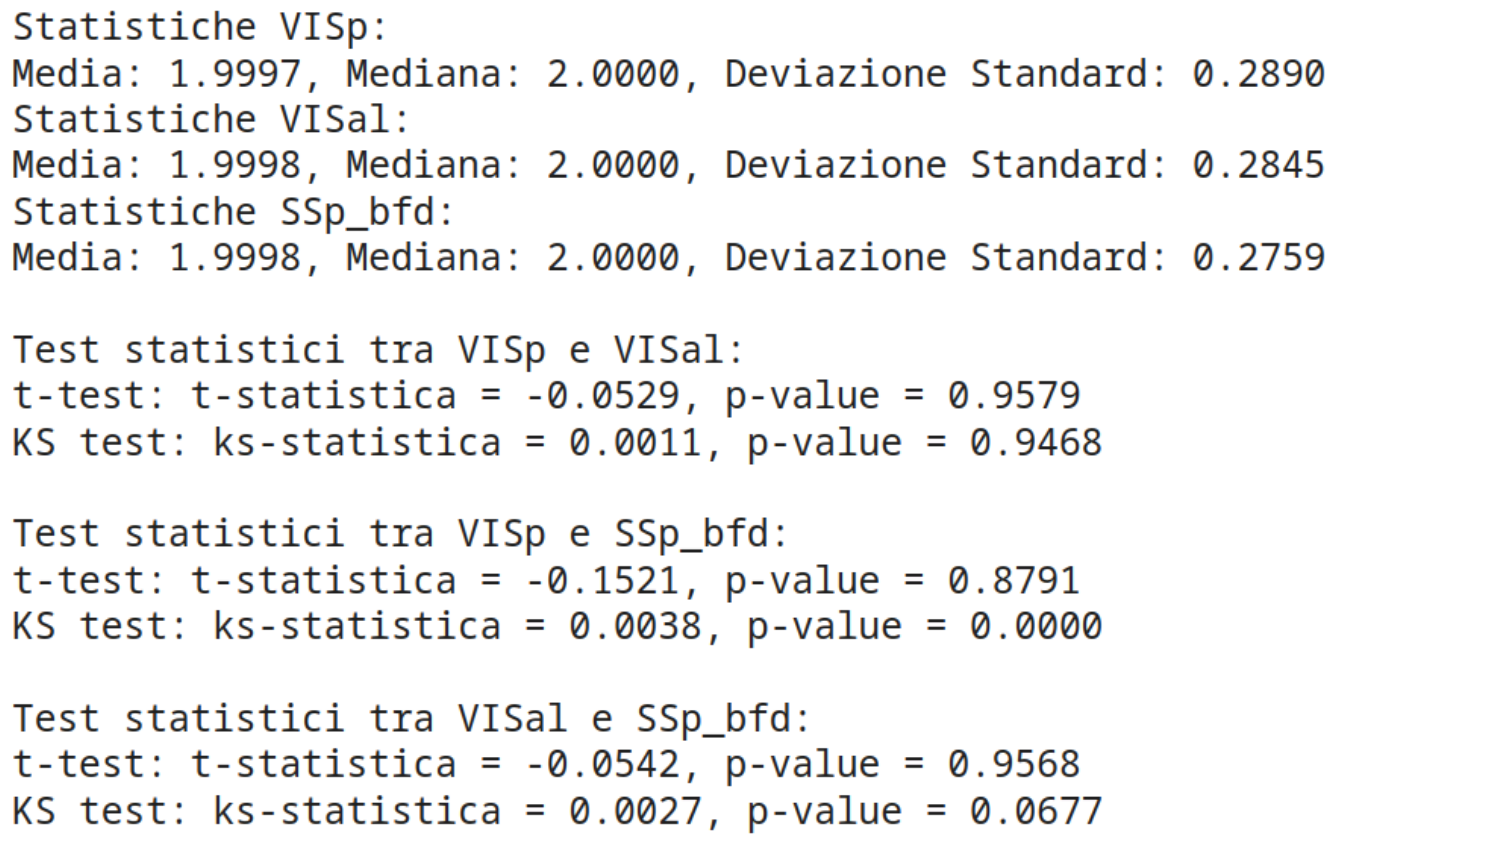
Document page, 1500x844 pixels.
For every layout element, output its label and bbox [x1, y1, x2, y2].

picture [0, 0, 1338, 844]
